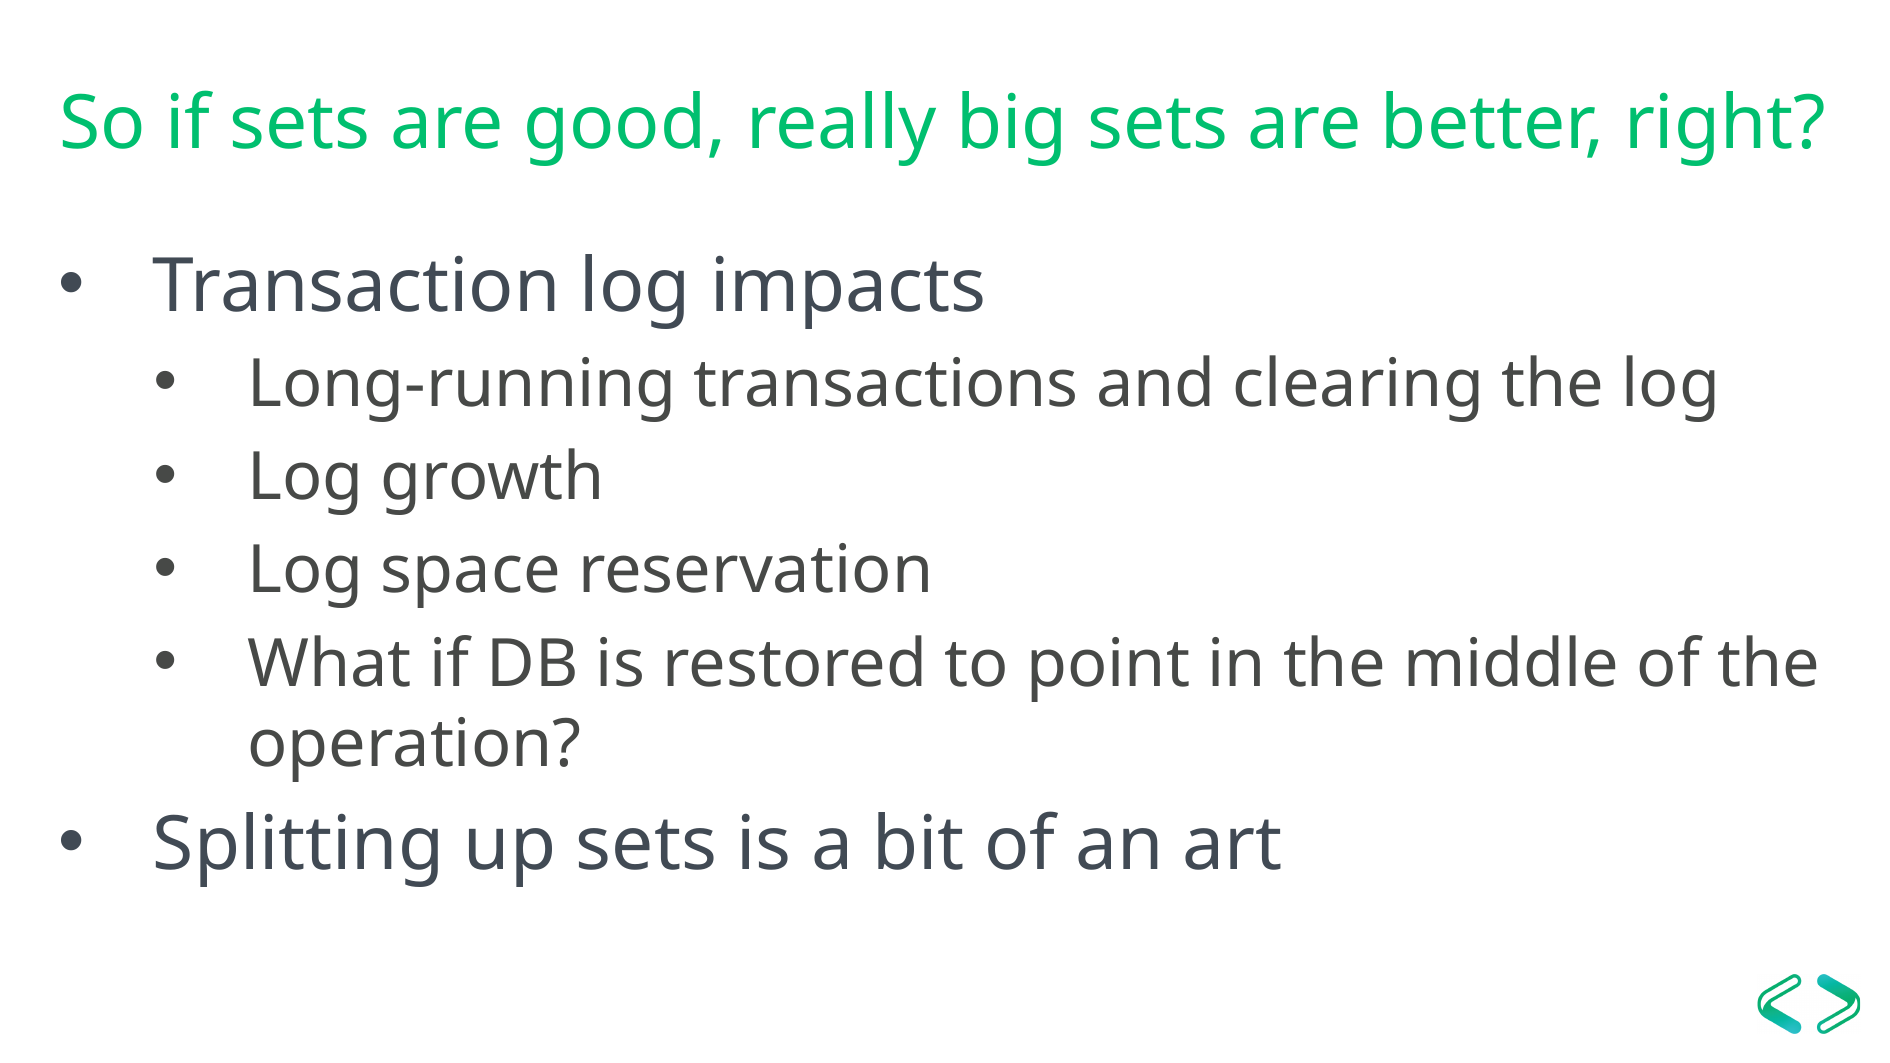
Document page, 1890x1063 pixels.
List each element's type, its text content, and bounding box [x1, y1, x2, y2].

list Transaction log impacts Long-running transactions and clearing the log Log growth Log space reservation What if DB is restored to point in the middle of the operation? Splitting up sets is a bit of an art [59, 236, 1831, 1004]
title So if sets are good, really big sets are better, right? [59, 59, 1831, 178]
